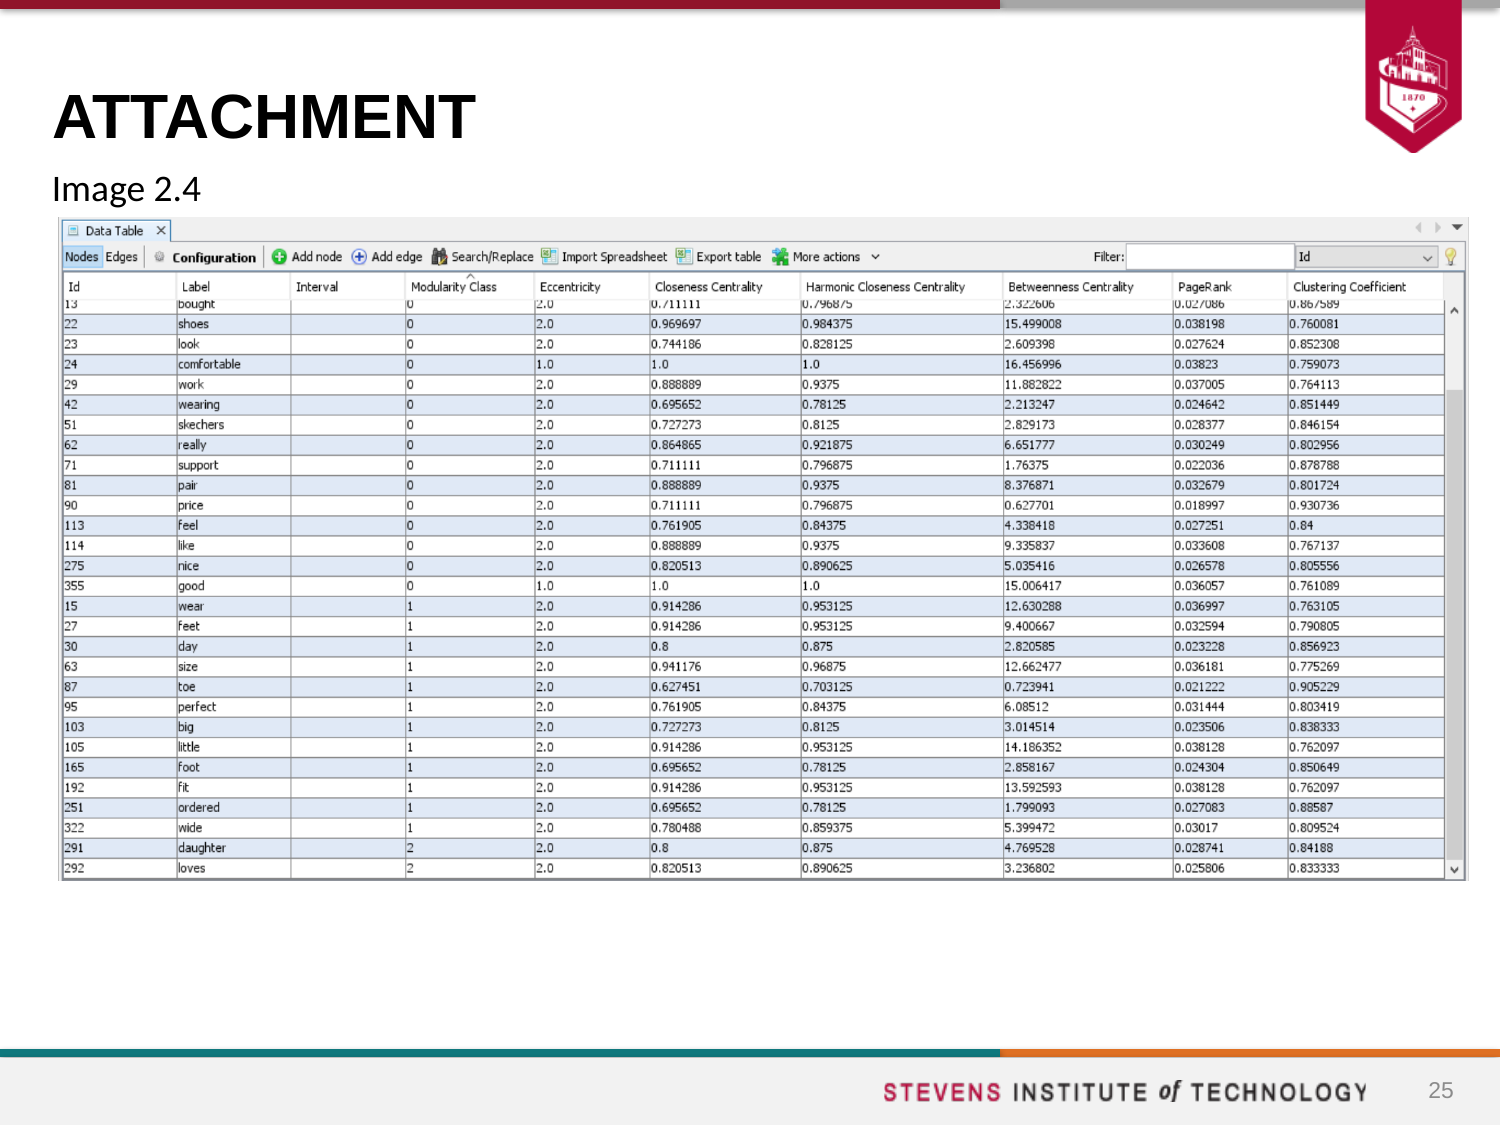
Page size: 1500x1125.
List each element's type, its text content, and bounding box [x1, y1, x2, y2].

slide_number 25 [1401, 1059, 1481, 1120]
text_box Image 2.4 [37, 156, 391, 217]
title ATTACHMENT [37, 68, 1236, 157]
picture [57, 217, 1469, 882]
